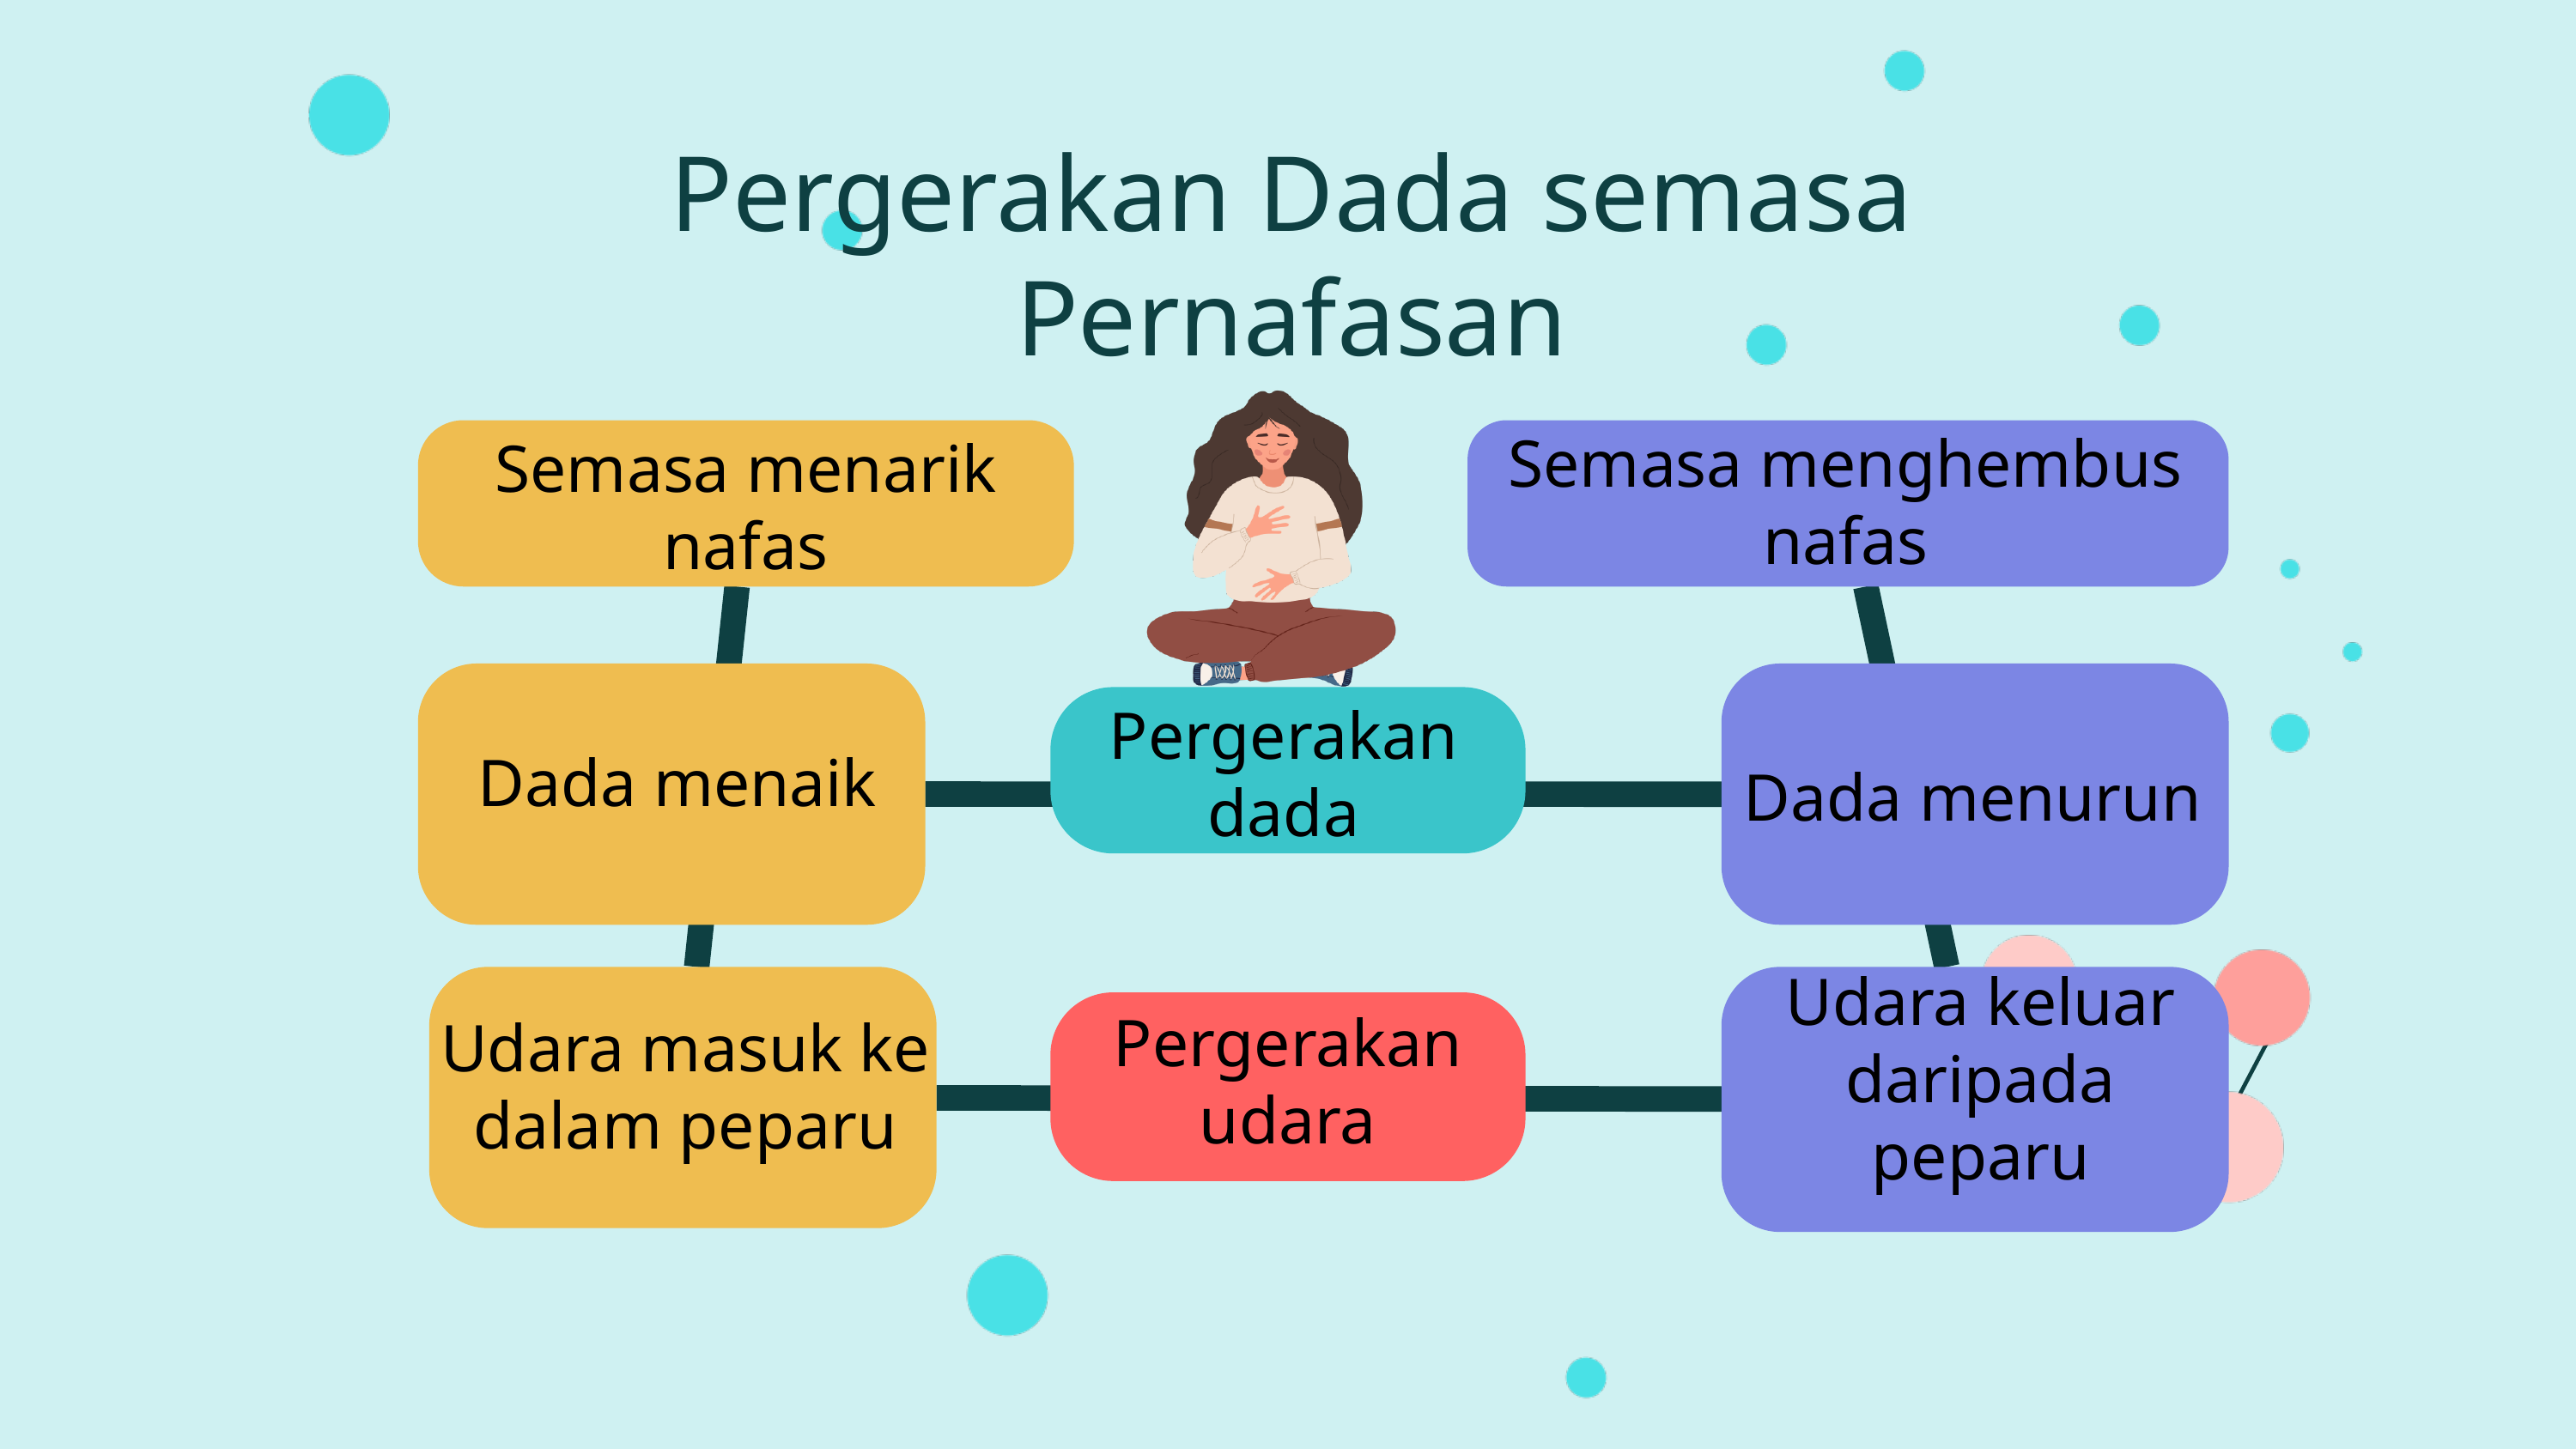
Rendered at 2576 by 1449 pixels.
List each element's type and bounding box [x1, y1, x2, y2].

text_box [1721, 659, 2229, 920]
text_box [428, 920, 942, 1248]
picture [295, 43, 2363, 1405]
text_box [417, 373, 1074, 636]
text_box [1721, 920, 2240, 1234]
text_box [417, 617, 937, 945]
text_box [1467, 373, 2229, 627]
text_box [1050, 640, 1526, 903]
text_box [1050, 946, 1526, 1212]
